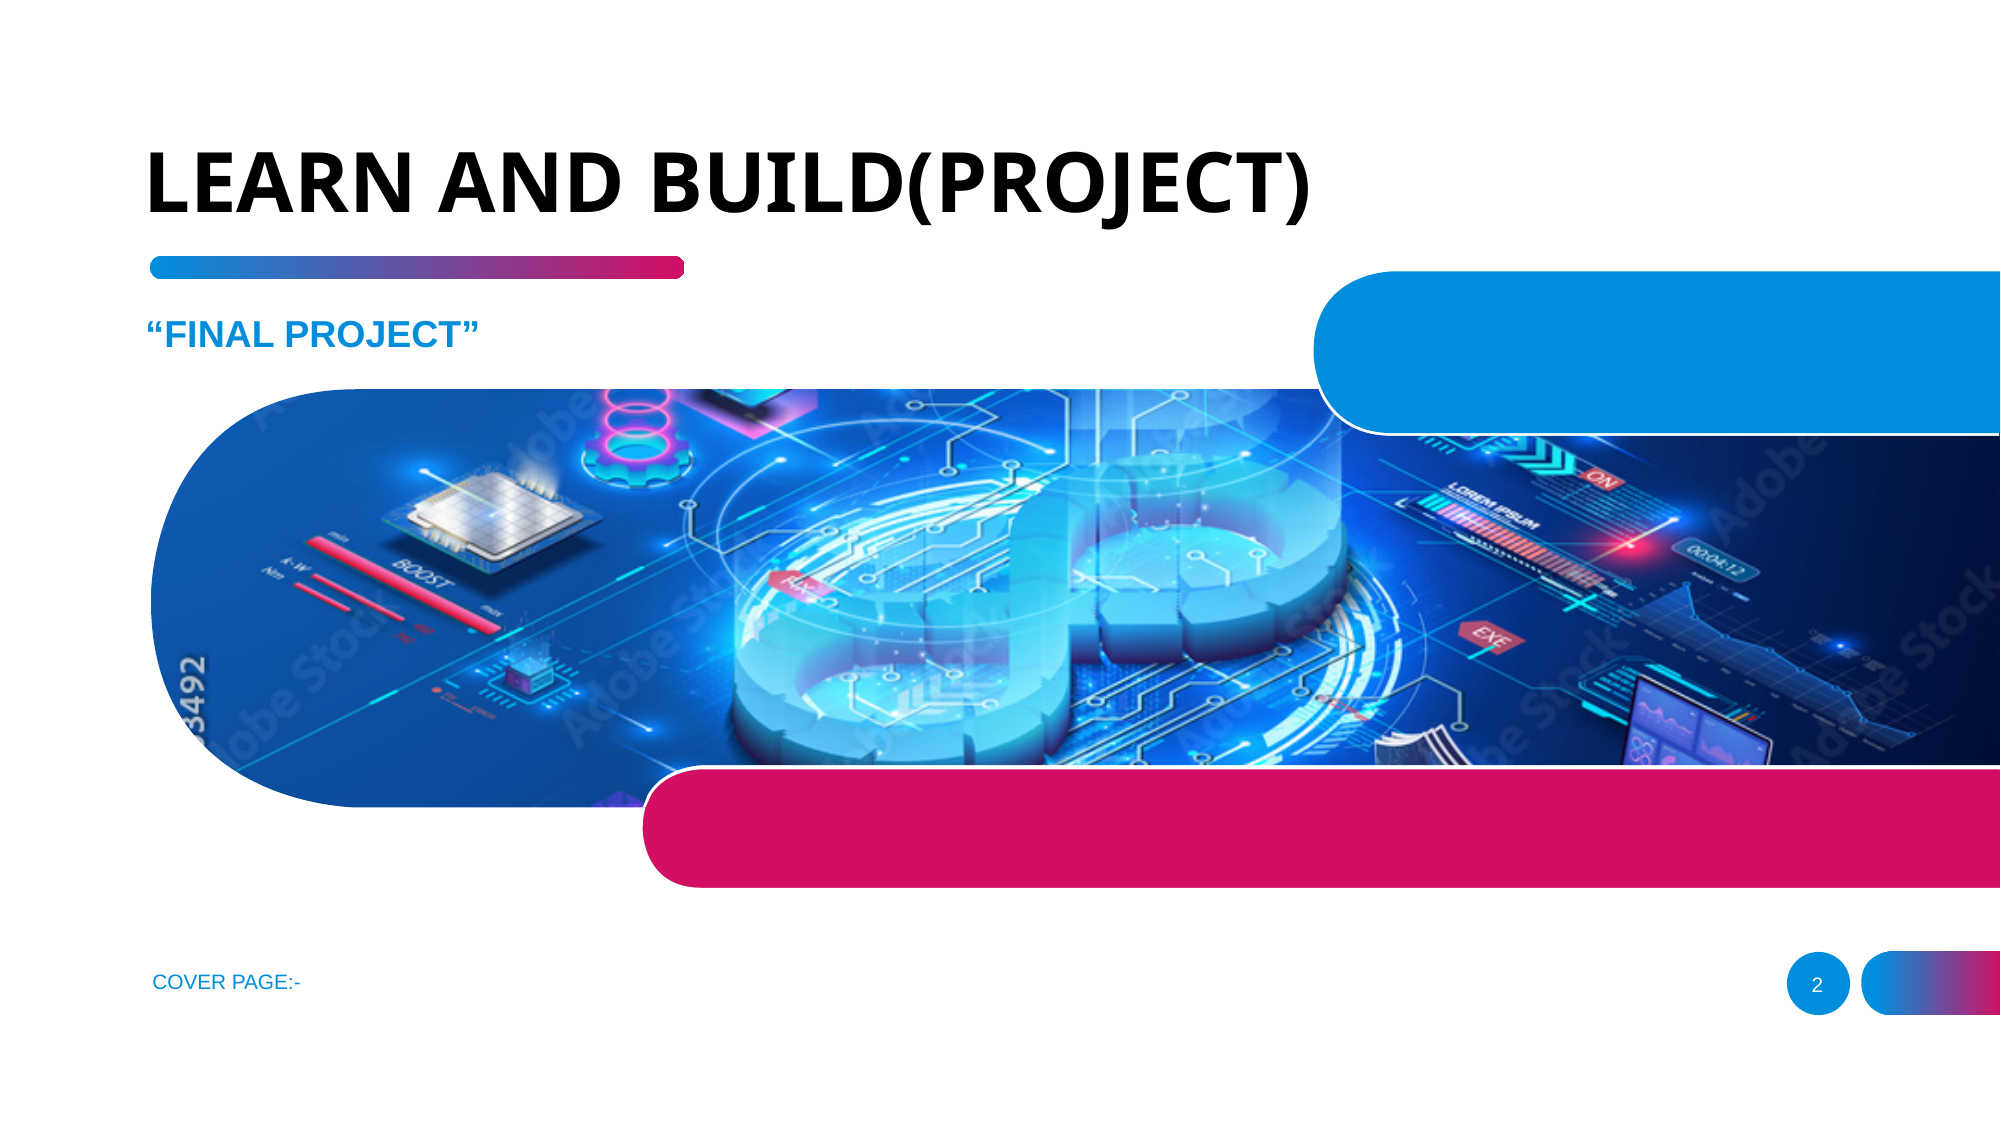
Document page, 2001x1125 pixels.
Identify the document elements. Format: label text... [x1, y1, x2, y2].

picture [150, 389, 2000, 808]
subtitle “FINAL PROJECT” [130, 307, 1254, 390]
slide_number 2 [1772, 954, 1863, 1015]
title LEARN AND BUILD(PROJECT) [128, 130, 1629, 238]
footer COVER PAGE:- [137, 951, 763, 1011]
